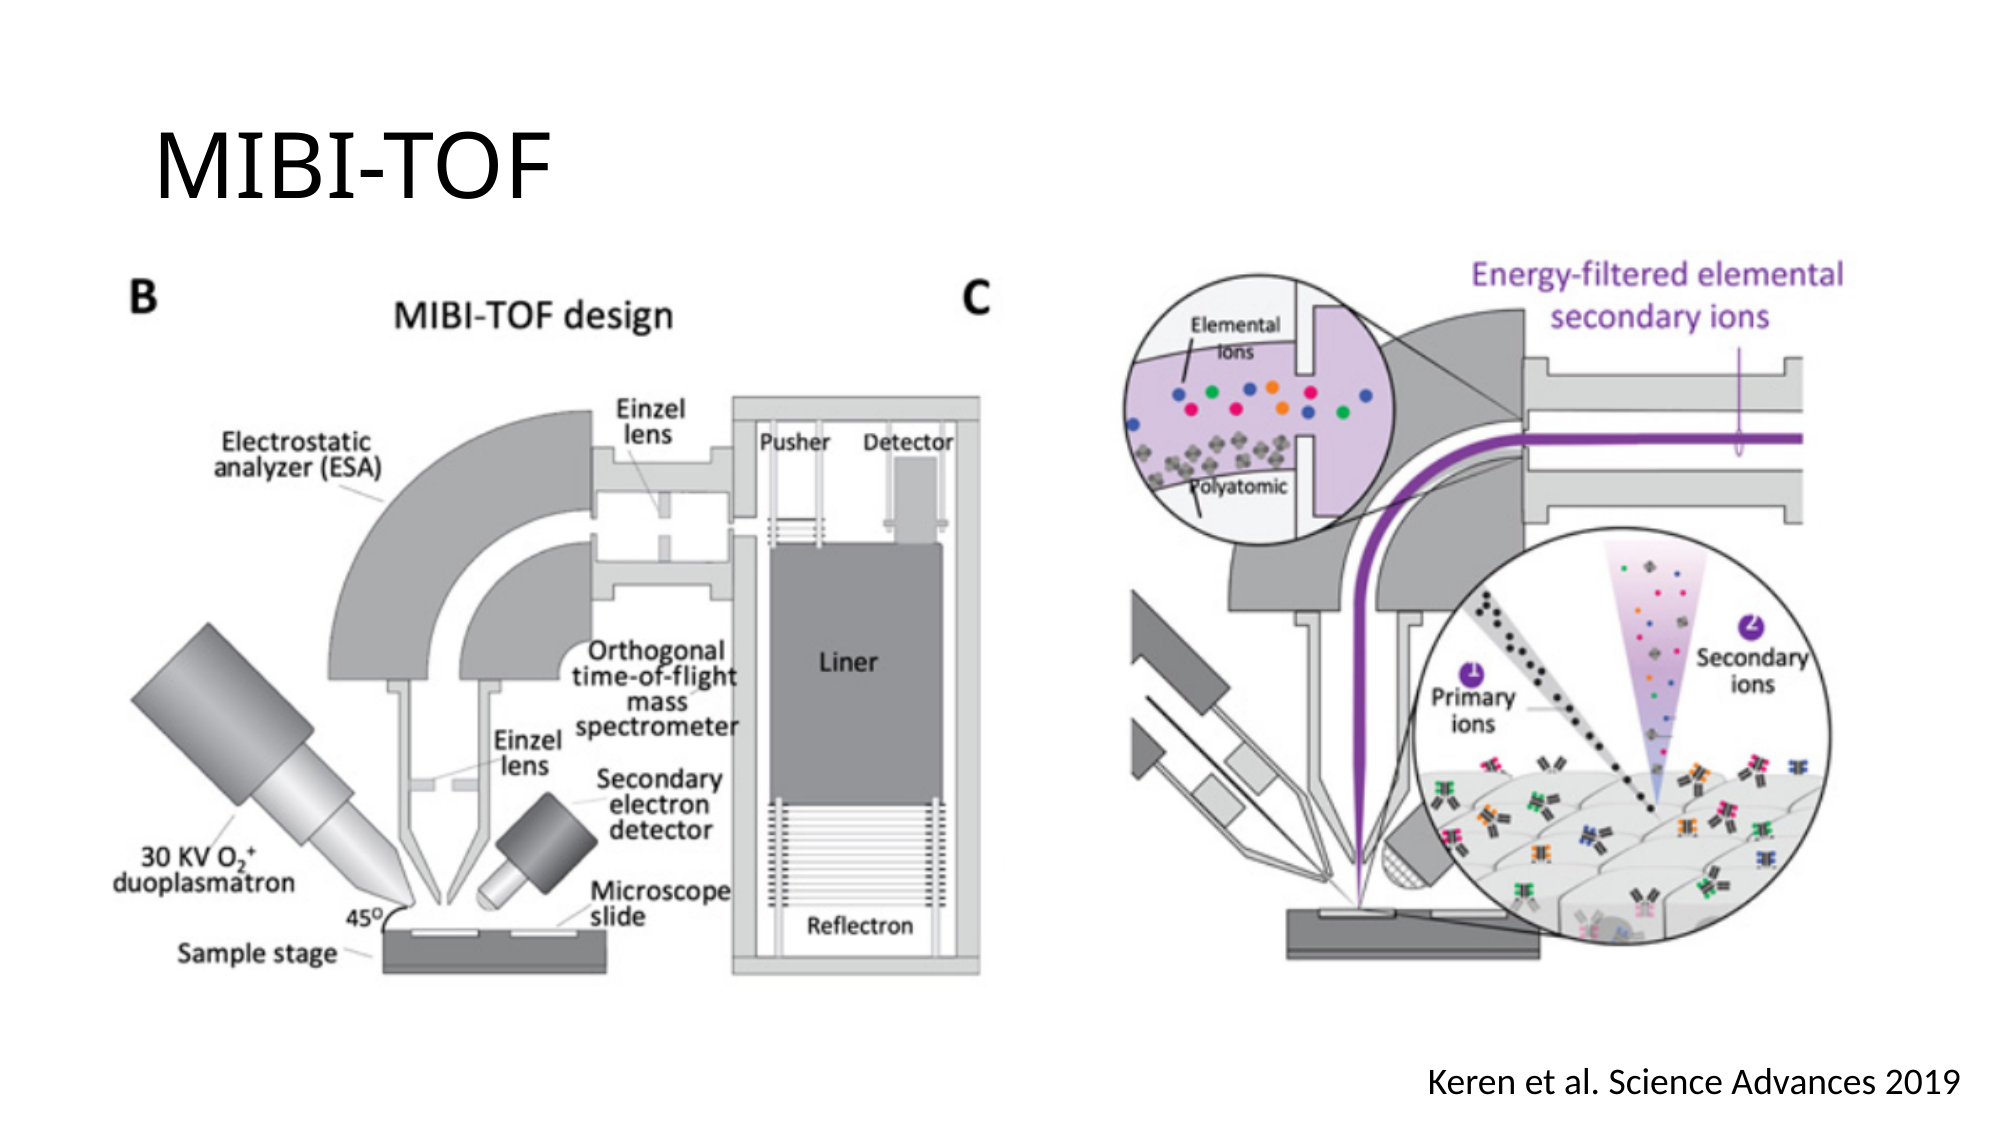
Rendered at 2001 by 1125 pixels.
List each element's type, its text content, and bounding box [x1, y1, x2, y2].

title MIBI-TOF [137, 59, 1863, 278]
text_box Keren et al. Science Advances 2019 [1413, 1049, 1977, 1110]
picture [1094, 231, 1863, 970]
picture [111, 277, 1005, 993]
